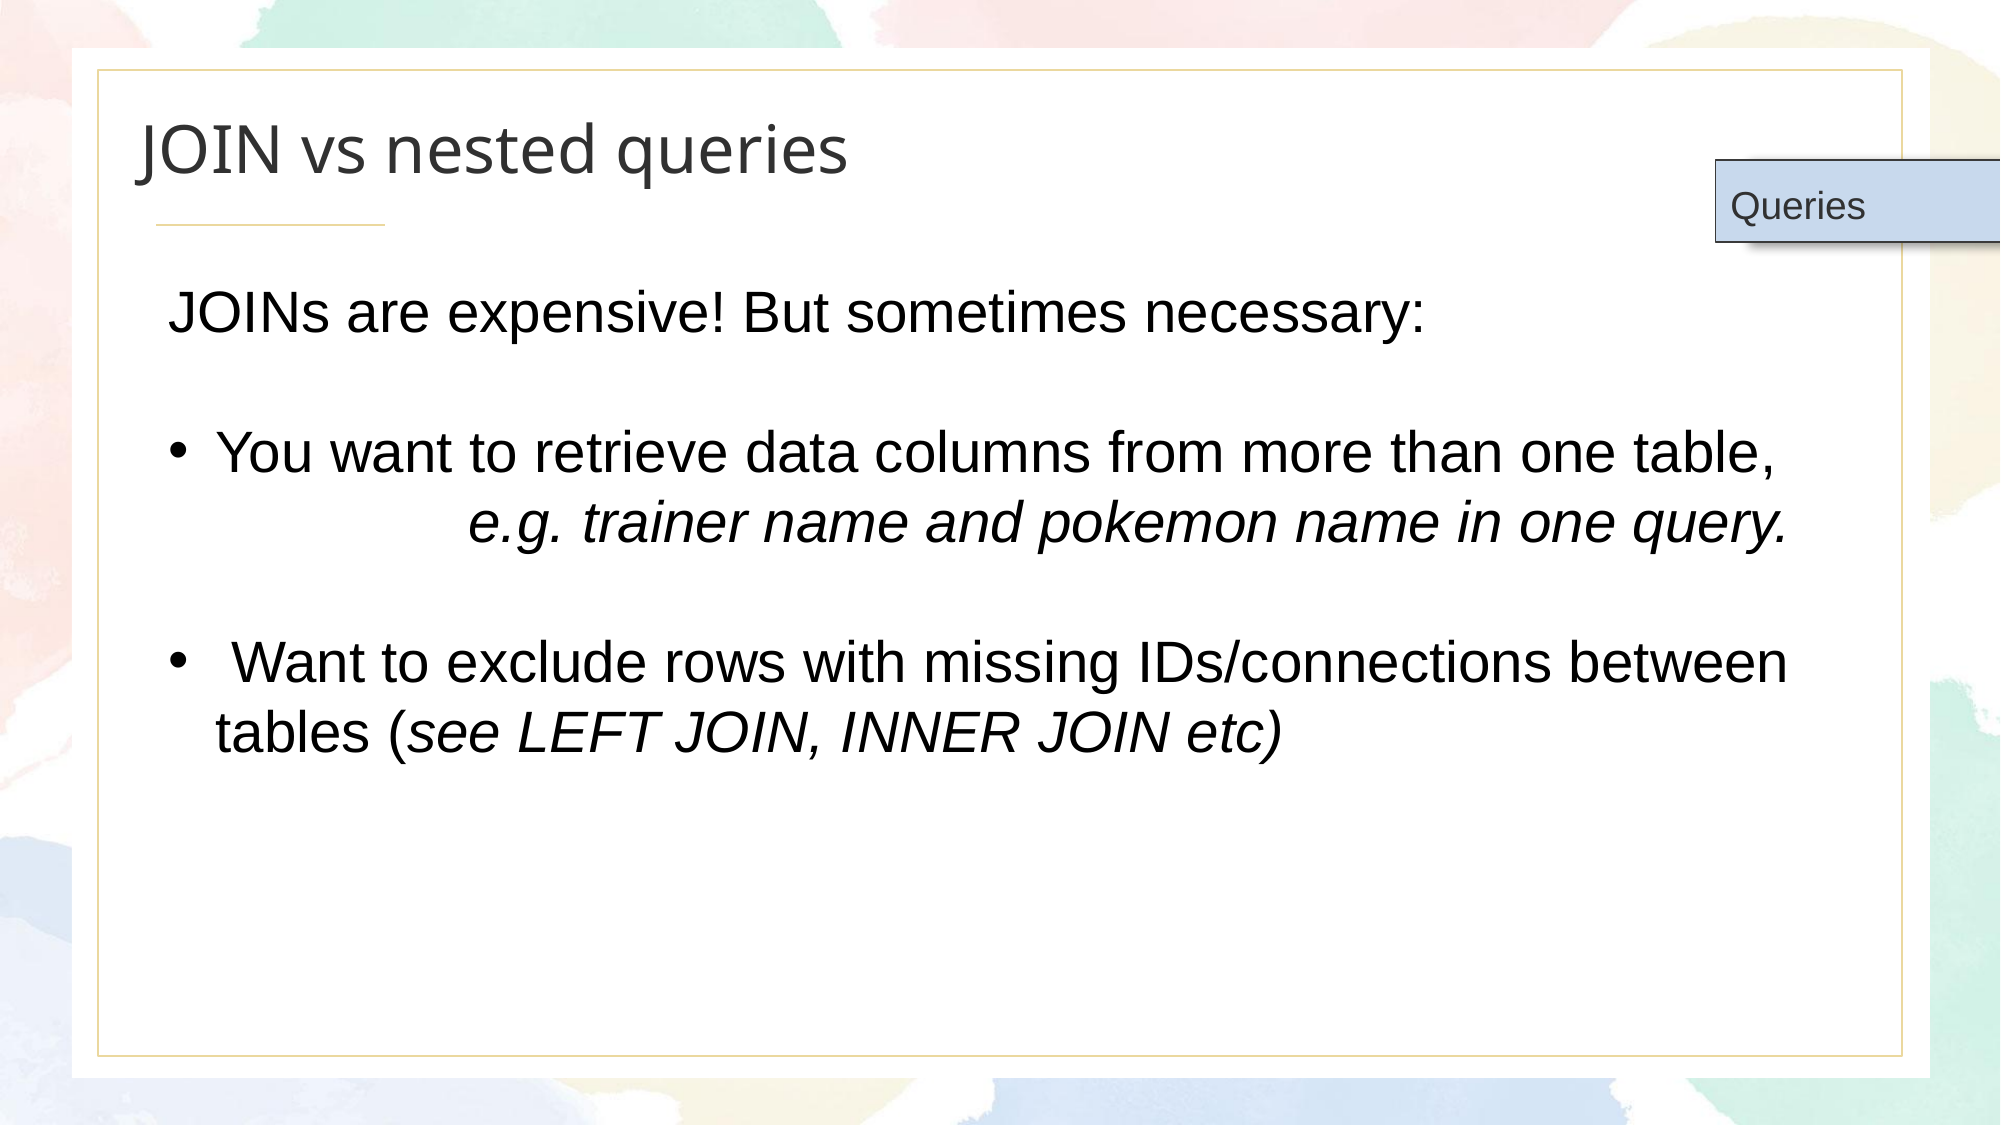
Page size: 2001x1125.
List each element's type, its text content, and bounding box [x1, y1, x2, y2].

title JOIN vs nested queries [125, 92, 1869, 218]
picture [0, 0, 2001, 1125]
text_box JOINs are expensive! But sometimes necessary: You want to retrieve data columns from more than one table, e.g. trainer name and pokemon name in one query. Want to exclude rows with missing IDs/connections between tables (see LEFT JOIN, INNER JOIN etc) [153, 266, 1840, 912]
list Queries [1715, 159, 2000, 243]
